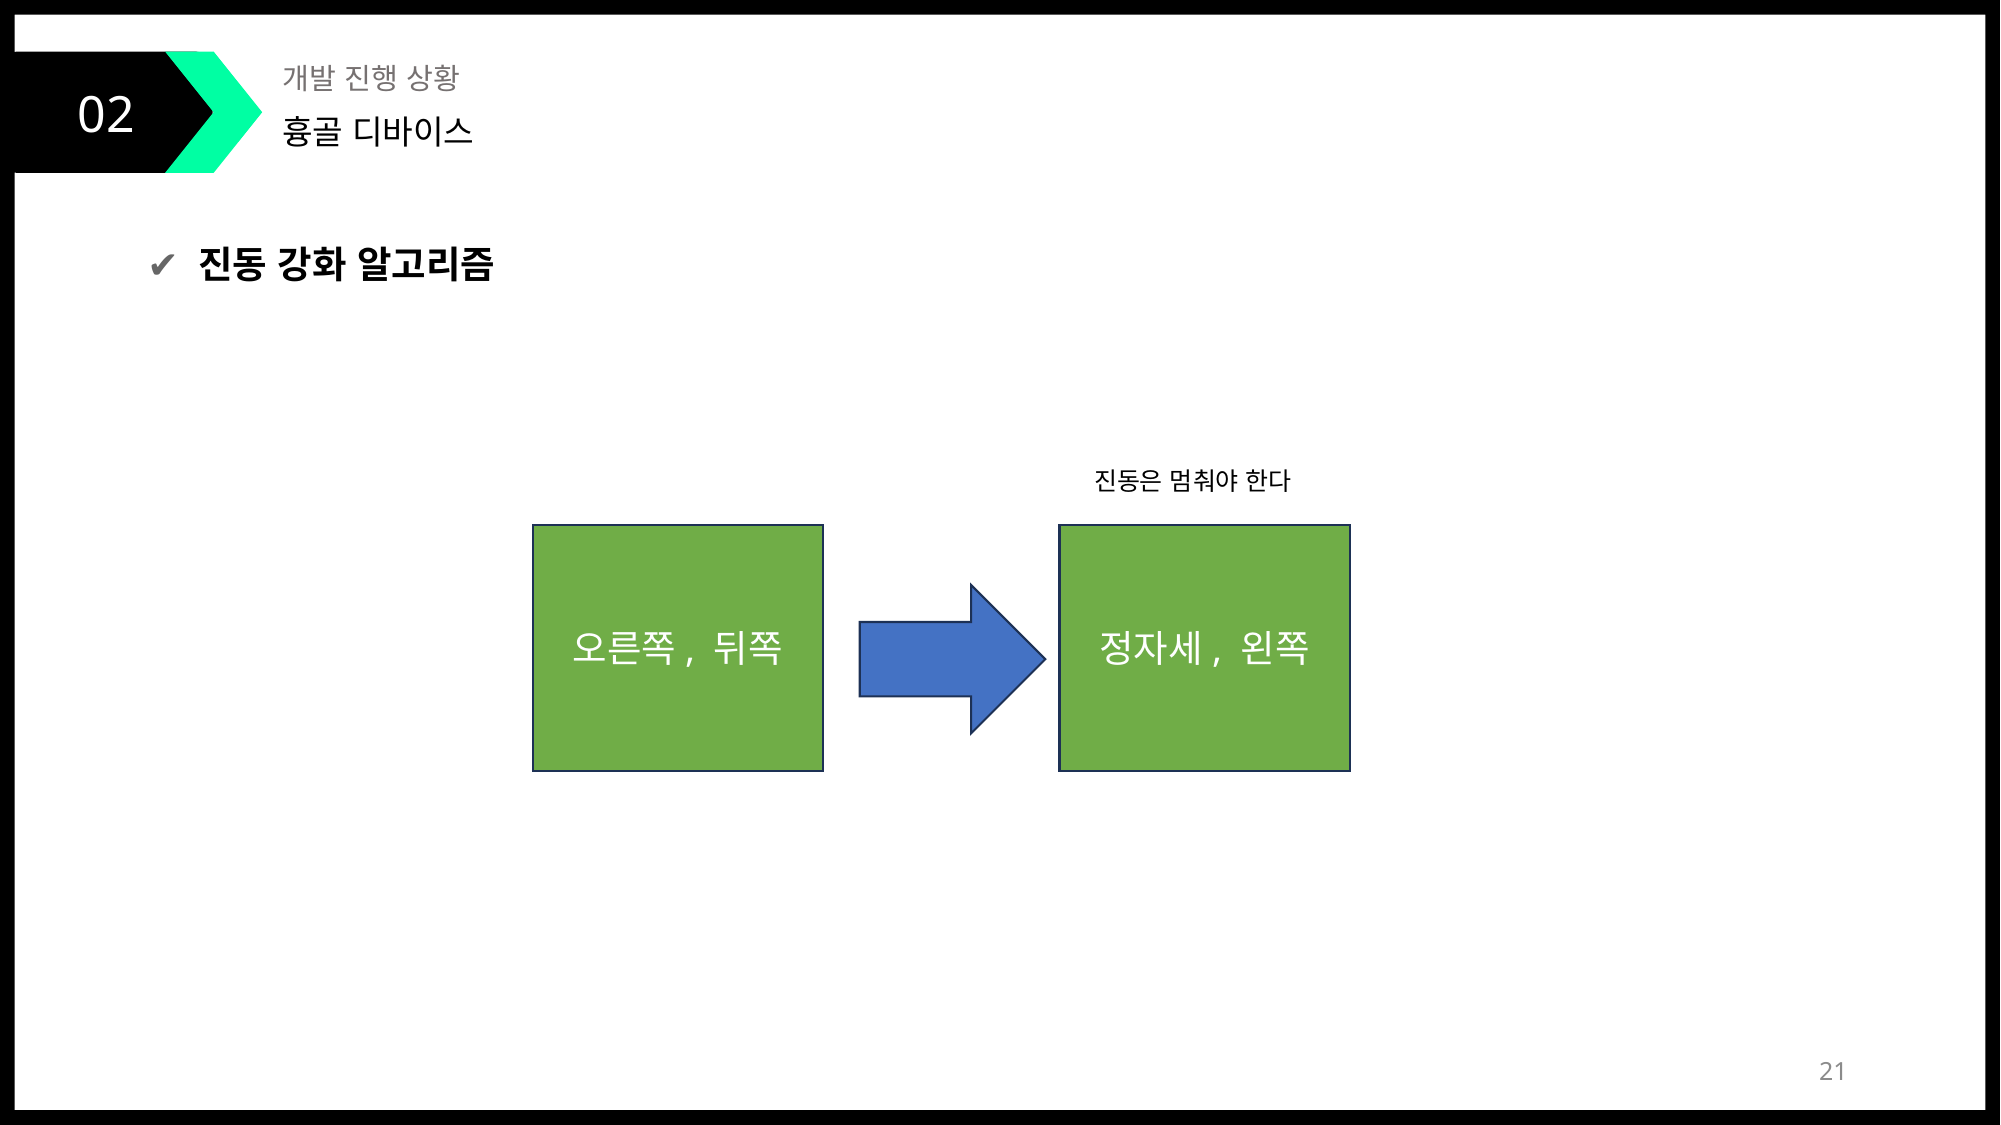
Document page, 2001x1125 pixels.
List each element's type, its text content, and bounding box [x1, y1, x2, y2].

text_box 흉골 디바이스 [267, 103, 778, 159]
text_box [532, 525, 1350, 771]
text_box [0, 0, 2000, 1125]
text_box 02 [0, 50, 211, 174]
slide_number 21 [1412, 1042, 1863, 1103]
text_box 개발 진행 상황 [267, 53, 503, 103]
text_box [162, 50, 264, 174]
text_box ✔ 진동 강화 알고리즘 [132, 233, 511, 294]
text_box 진동은 멈춰야 한다 [1079, 458, 1581, 503]
